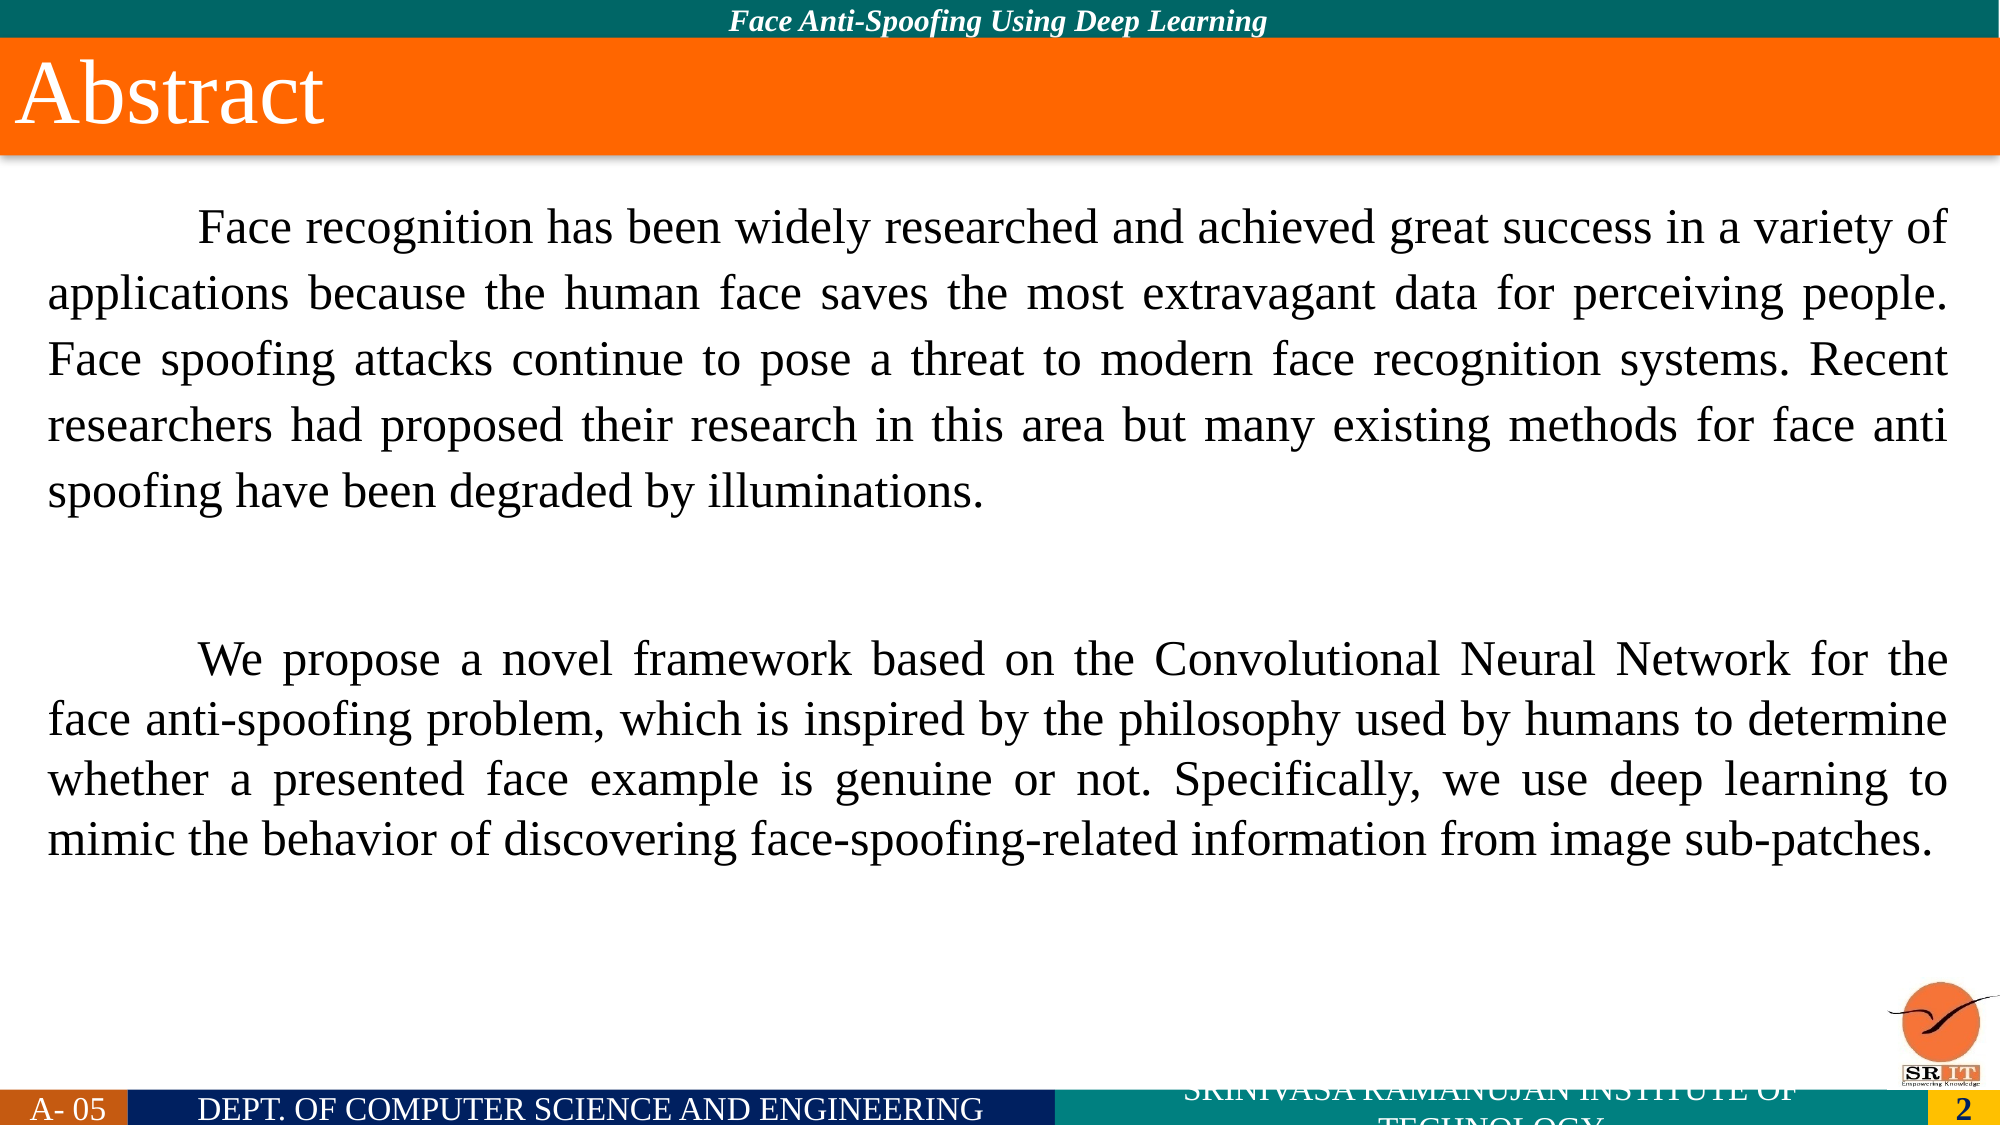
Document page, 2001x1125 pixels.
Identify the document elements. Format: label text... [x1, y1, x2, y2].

title Abstract [0, 37, 2000, 156]
list Face recognition has been widely researched and achieved great success in a variety of applications because the human face saves the most extravagant data for perceiving people. Face spoofing attacks continue to pose a threat to modern face recognition systems. Recent researchers had proposed their research in this area but many existing methods for face anti spoofing have been degraded by illuminations. We propose a novel framework based on the Convolutional Neural Network for the face anti-spoofing problem, which is inspired by the philosophy used by humans to determine whether a presented face example is genuine or not. Specifically, we use deep learning to mimic the behavior of discovering face-spoofing-related information from image sub-patches. [32, 179, 1965, 1065]
picture [1887, 977, 2000, 1090]
